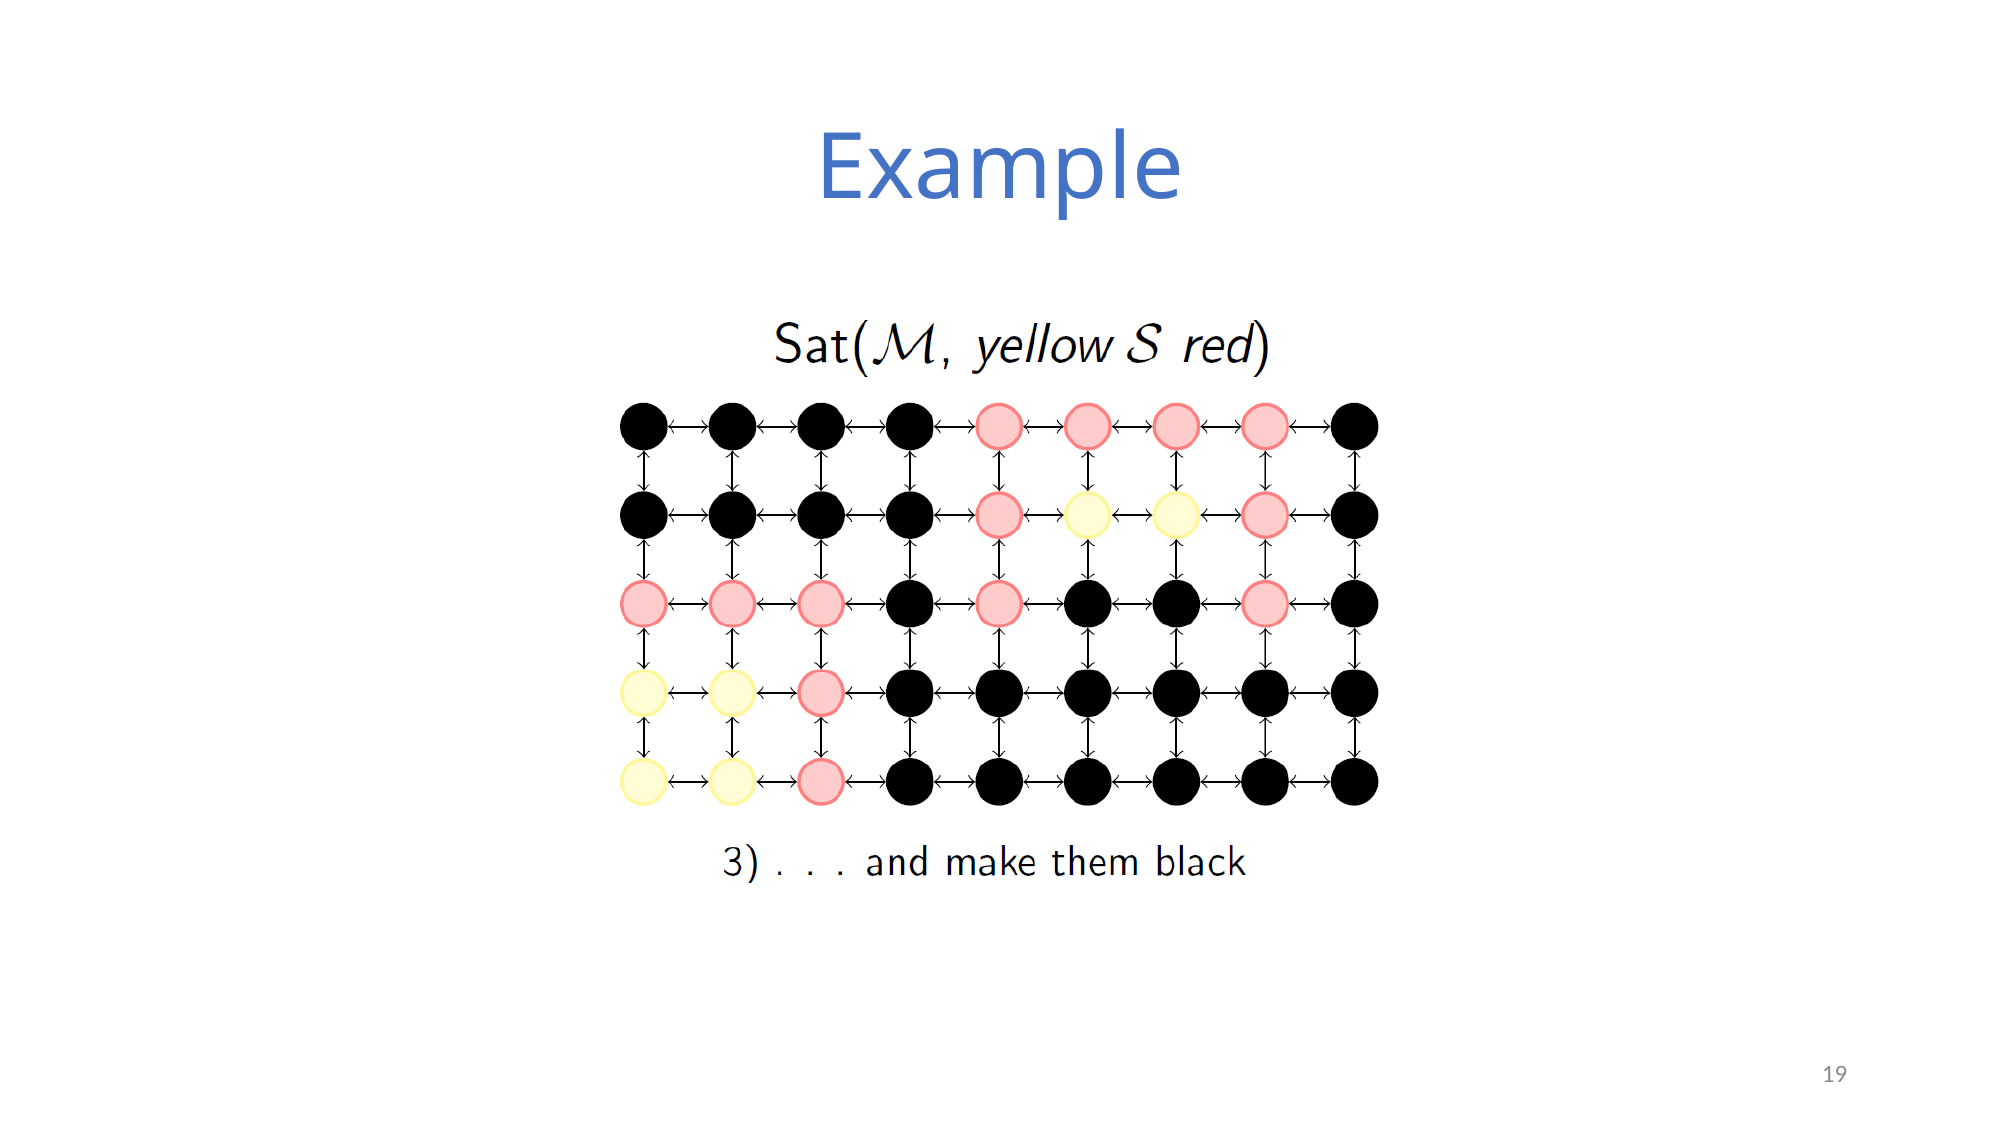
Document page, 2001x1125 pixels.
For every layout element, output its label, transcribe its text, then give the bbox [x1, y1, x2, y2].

title Example [137, 59, 1863, 278]
slide_number 19 [1412, 1042, 1863, 1103]
picture [774, 316, 1271, 381]
picture [616, 401, 1384, 814]
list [700, 833, 1271, 883]
